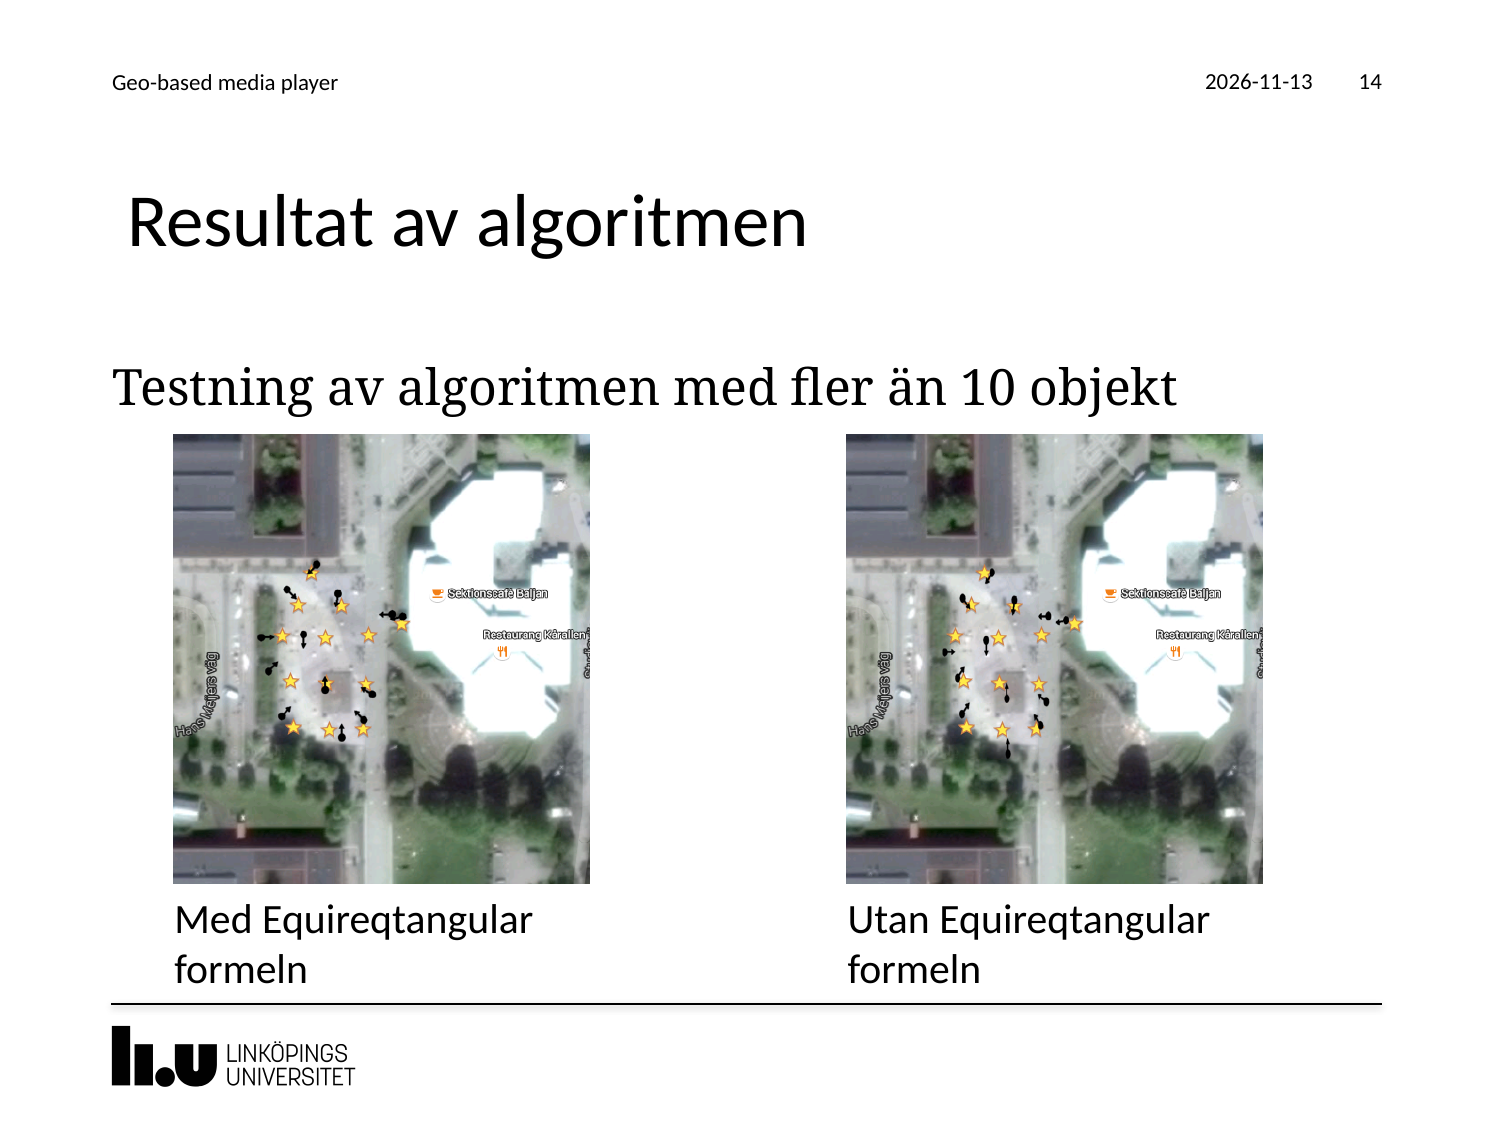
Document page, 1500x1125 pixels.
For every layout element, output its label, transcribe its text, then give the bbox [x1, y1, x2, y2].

footer Geo-based media player [97, 59, 1055, 103]
picture [93, 1007, 374, 1104]
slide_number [1092, 59, 1306, 103]
picture [173, 434, 590, 885]
slide_number 14 [1306, 59, 1397, 103]
text_box Med Equireqtangular formeln [159, 884, 604, 999]
text_box Utan Equireqtangular formeln [832, 884, 1277, 999]
title Resultat av algoritmen [112, 163, 1382, 301]
picture [846, 434, 1263, 885]
text_box Testning av algoritmen med fler än 10 objekt [97, 348, 1227, 424]
